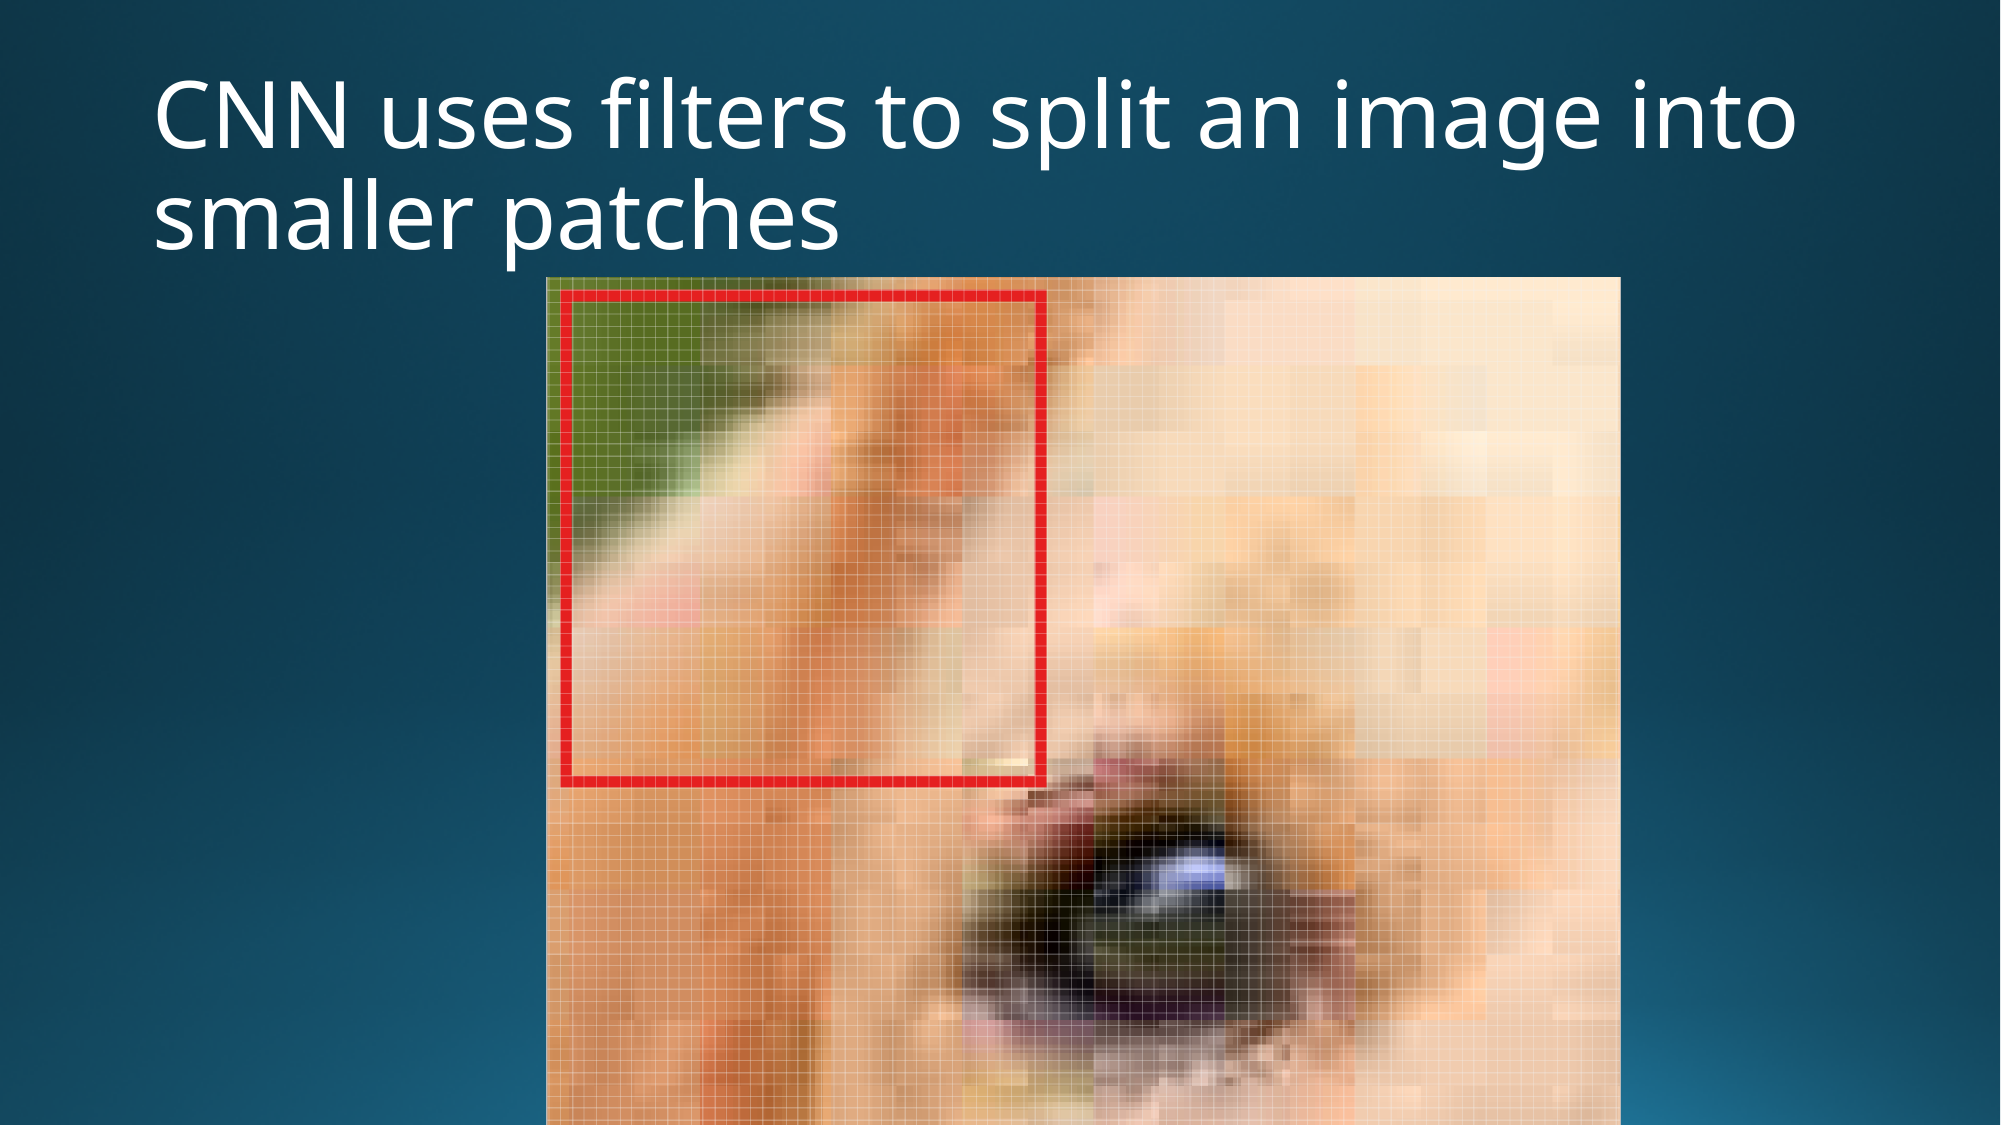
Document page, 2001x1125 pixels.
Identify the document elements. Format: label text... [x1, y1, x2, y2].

title CNN uses filters to split an image into smaller patches [137, 59, 1863, 278]
picture [0, 0, 2001, 1125]
